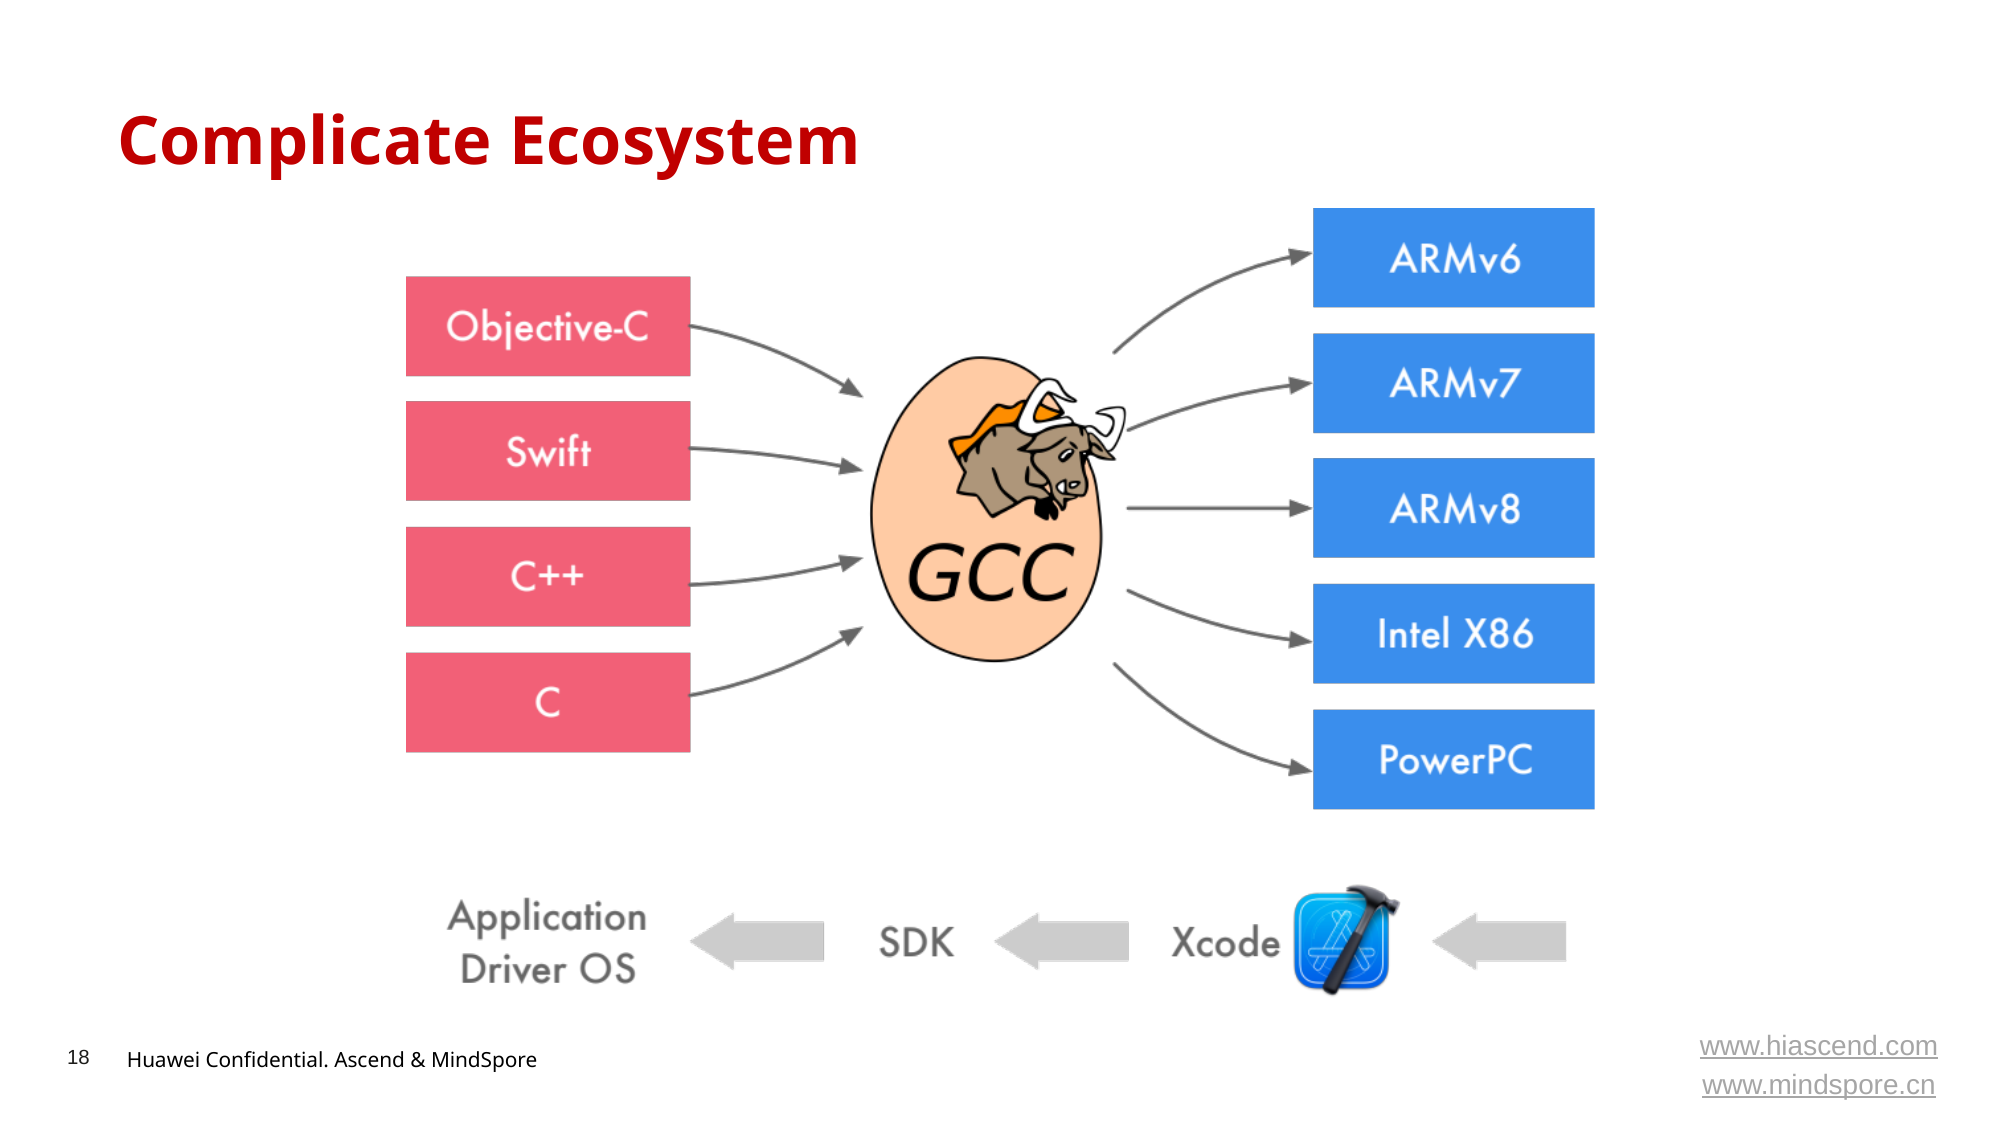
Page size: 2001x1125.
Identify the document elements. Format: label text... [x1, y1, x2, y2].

picture [405, 207, 1595, 1002]
title Complicate Ecosystem [102, 90, 1901, 187]
